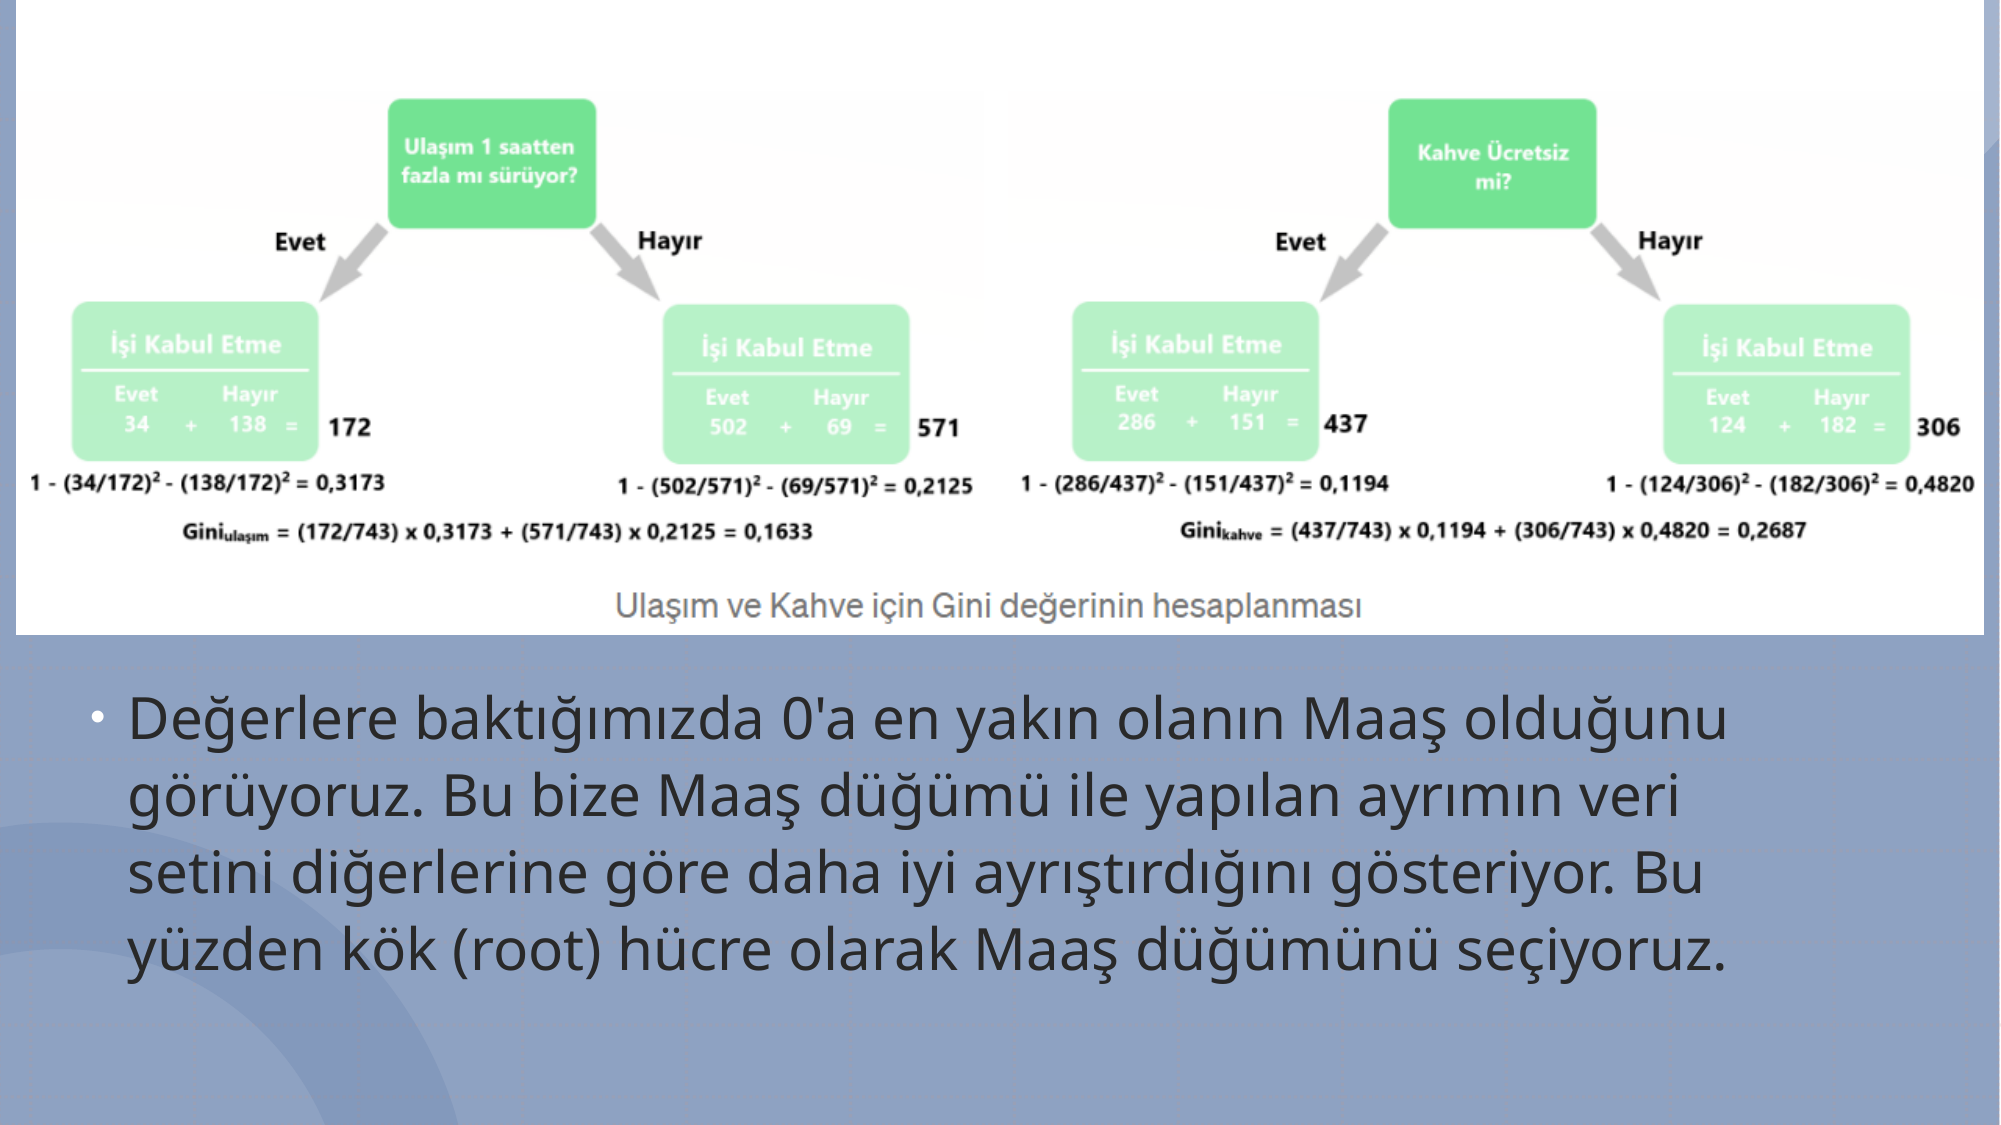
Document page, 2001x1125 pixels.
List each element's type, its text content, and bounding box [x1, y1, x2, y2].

list Değerlere baktığımızda 0'a en yakın olanın Maaş olduğunu görüyoruz. Bu bize Maaş düğümü ile yapılan ayrımın veri setini diğerlerine göre daha iyi ayrıştırdığını gösteriyor. Bu yüzden kök (root) hücre olarak Maaş düğümünü seçiyoruz. [75, 666, 1834, 1029]
picture [16, 0, 1984, 635]
